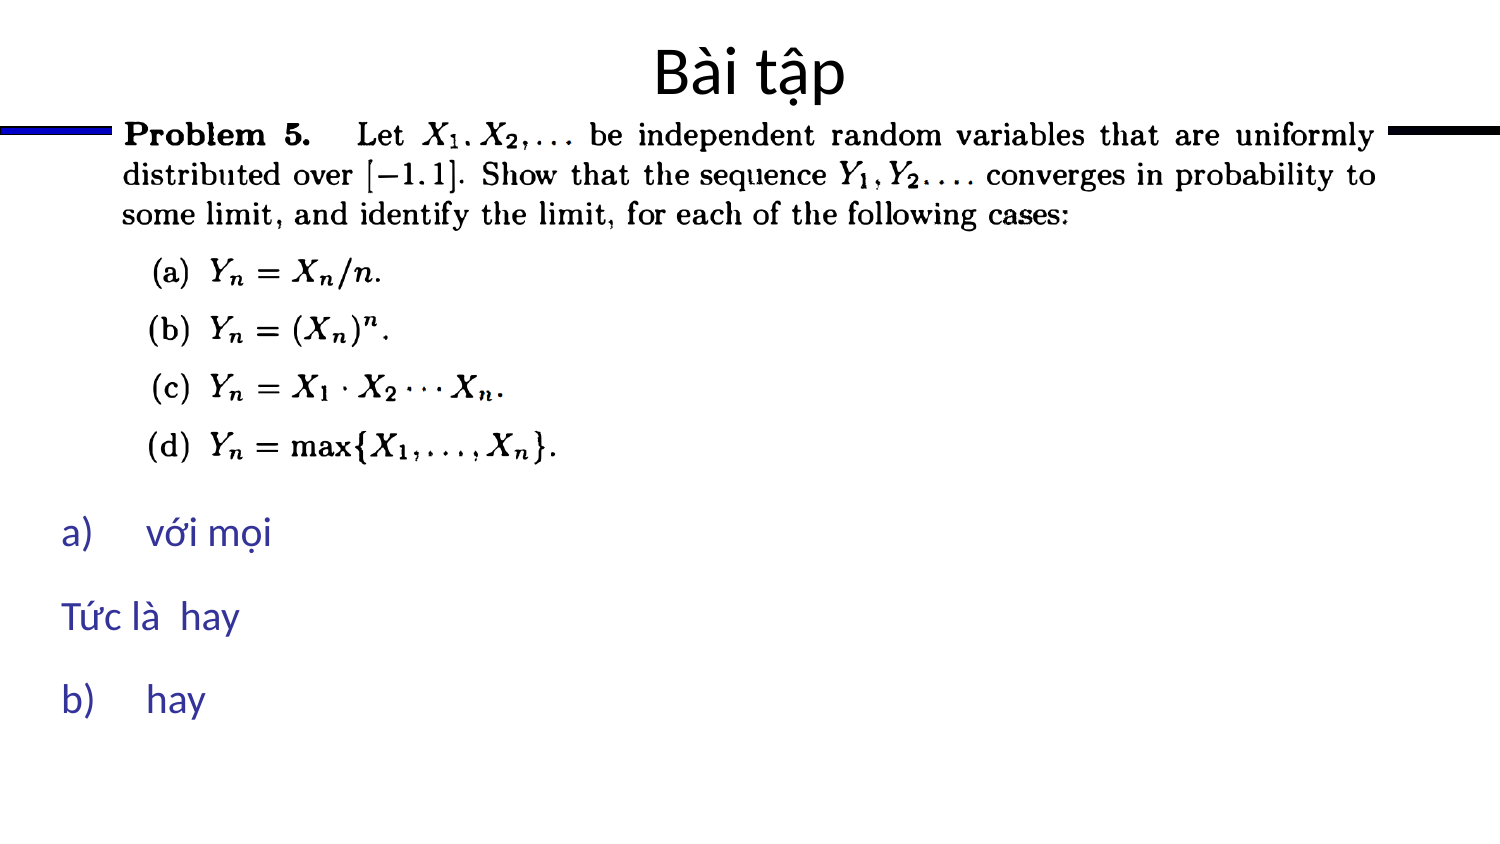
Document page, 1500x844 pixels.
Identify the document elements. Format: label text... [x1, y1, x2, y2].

title Bài tập [0, 0, 1500, 138]
picture [112, 109, 1388, 475]
